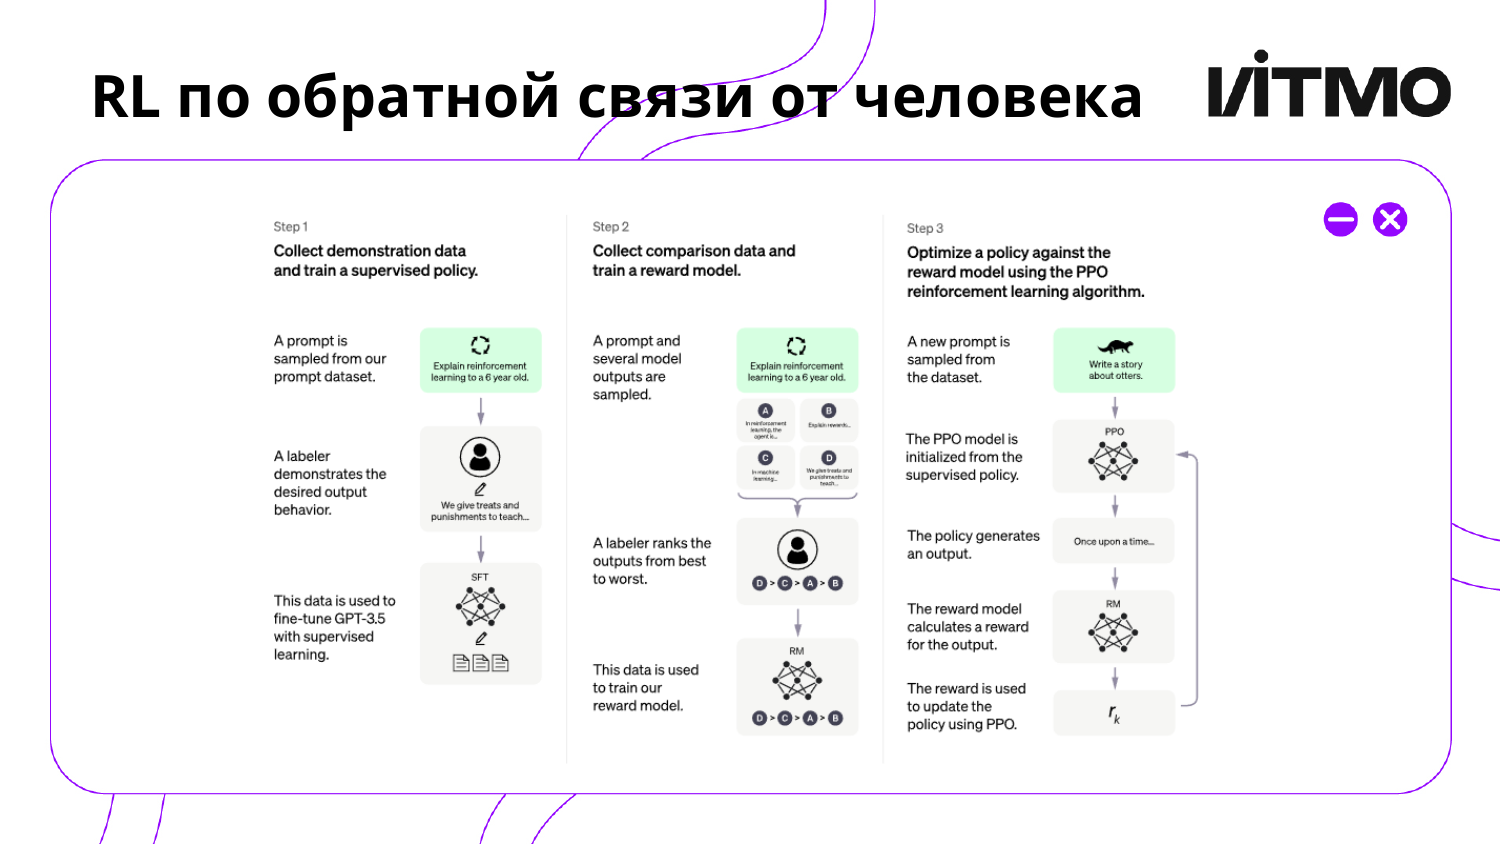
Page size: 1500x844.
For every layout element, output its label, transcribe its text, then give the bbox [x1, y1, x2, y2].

picture [0, 0, 1500, 844]
title RL по обратной связи от человека [75, 50, 1195, 137]
